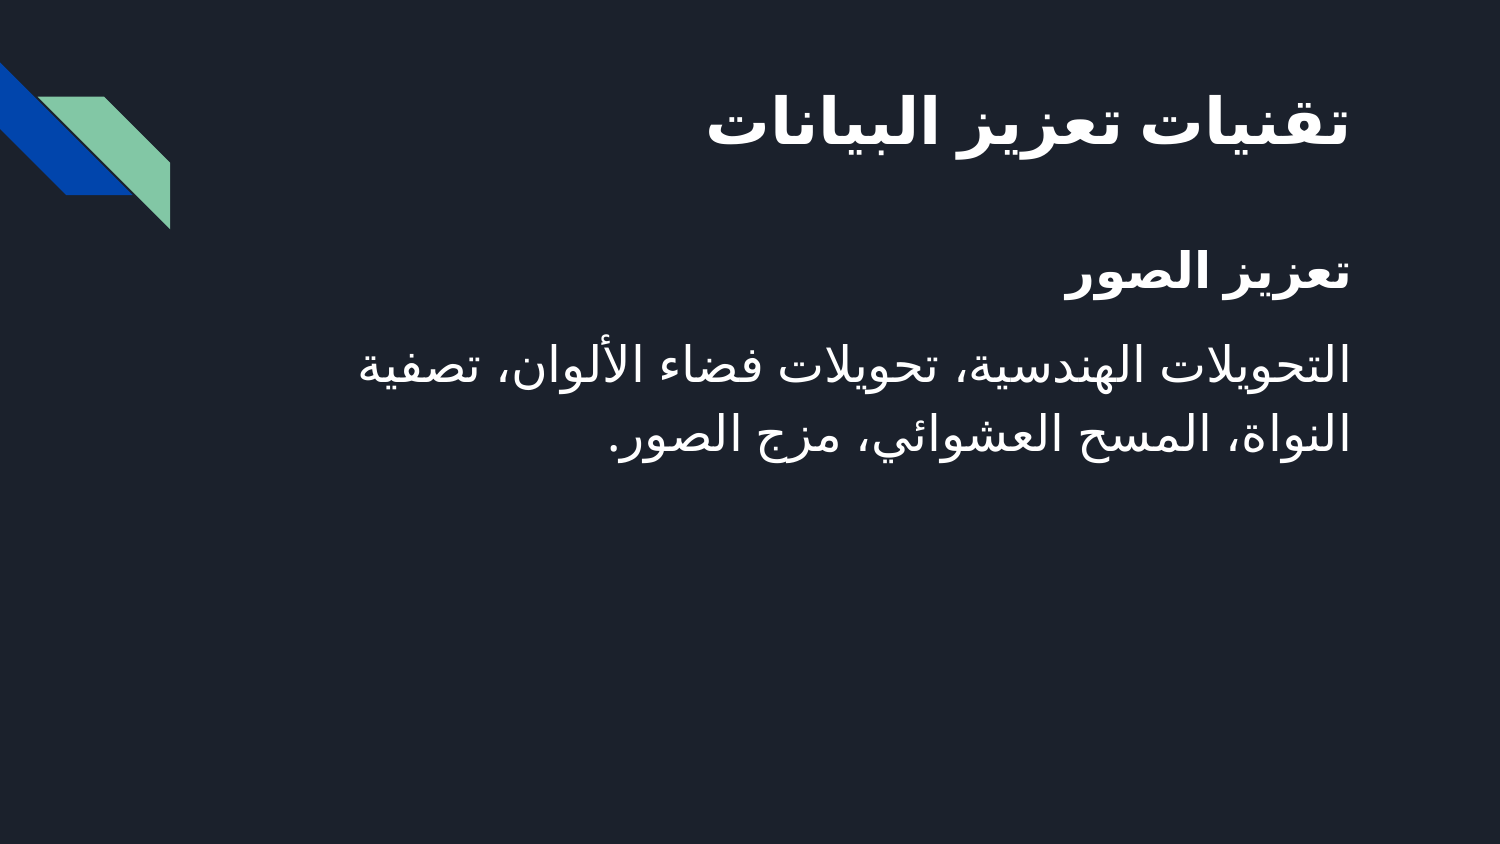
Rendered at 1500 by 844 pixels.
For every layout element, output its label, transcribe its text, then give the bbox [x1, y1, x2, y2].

list تعزيز الصور التحويلات الهندسية، تحويلات فضاء الألوان، تصفية النواة، المسح العشوائي، مزج الصور. [212, 214, 1368, 784]
title تقنيات تعزيز البيانات [212, 64, 1368, 214]
